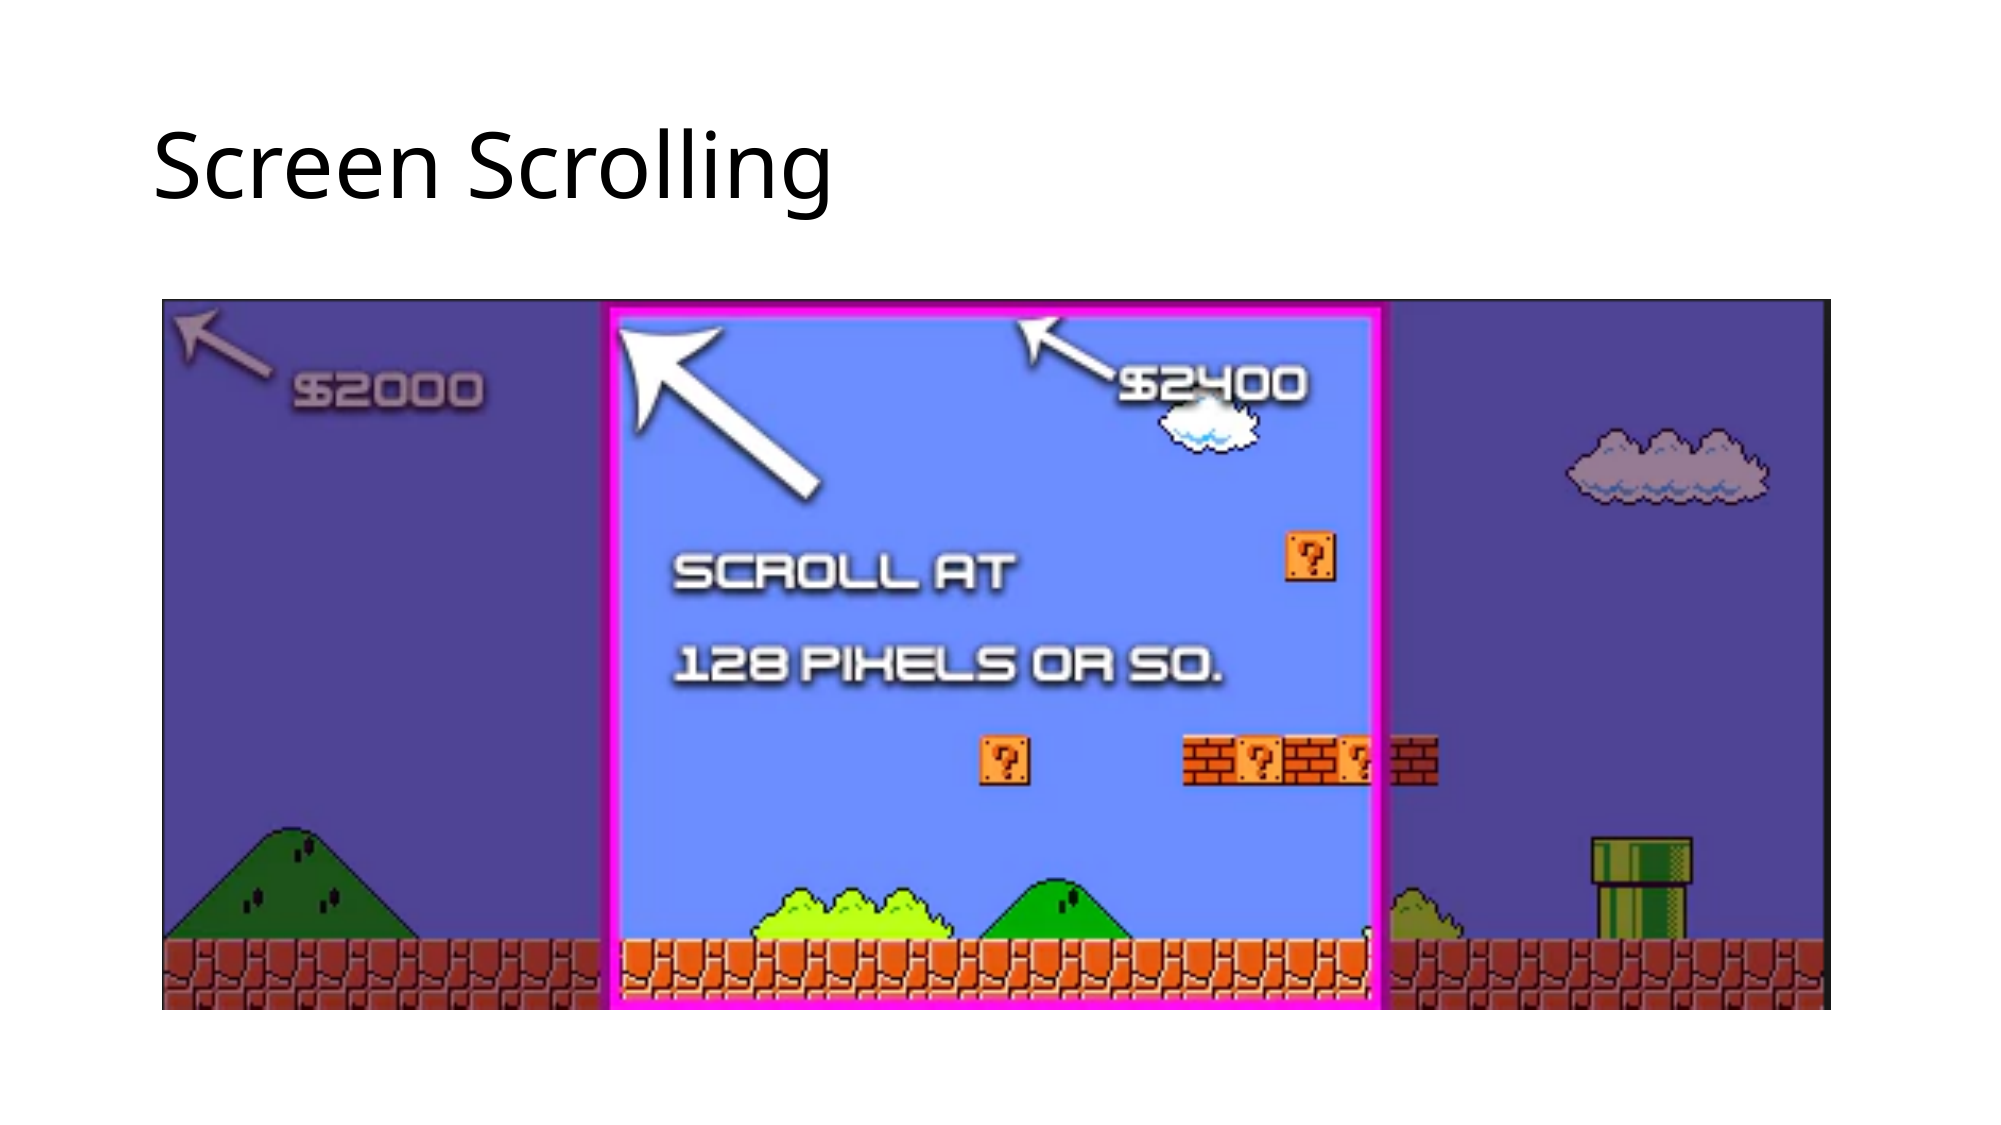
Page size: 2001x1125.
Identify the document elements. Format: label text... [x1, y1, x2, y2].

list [162, 299, 1831, 1010]
title Screen Scrolling [137, 59, 1863, 278]
